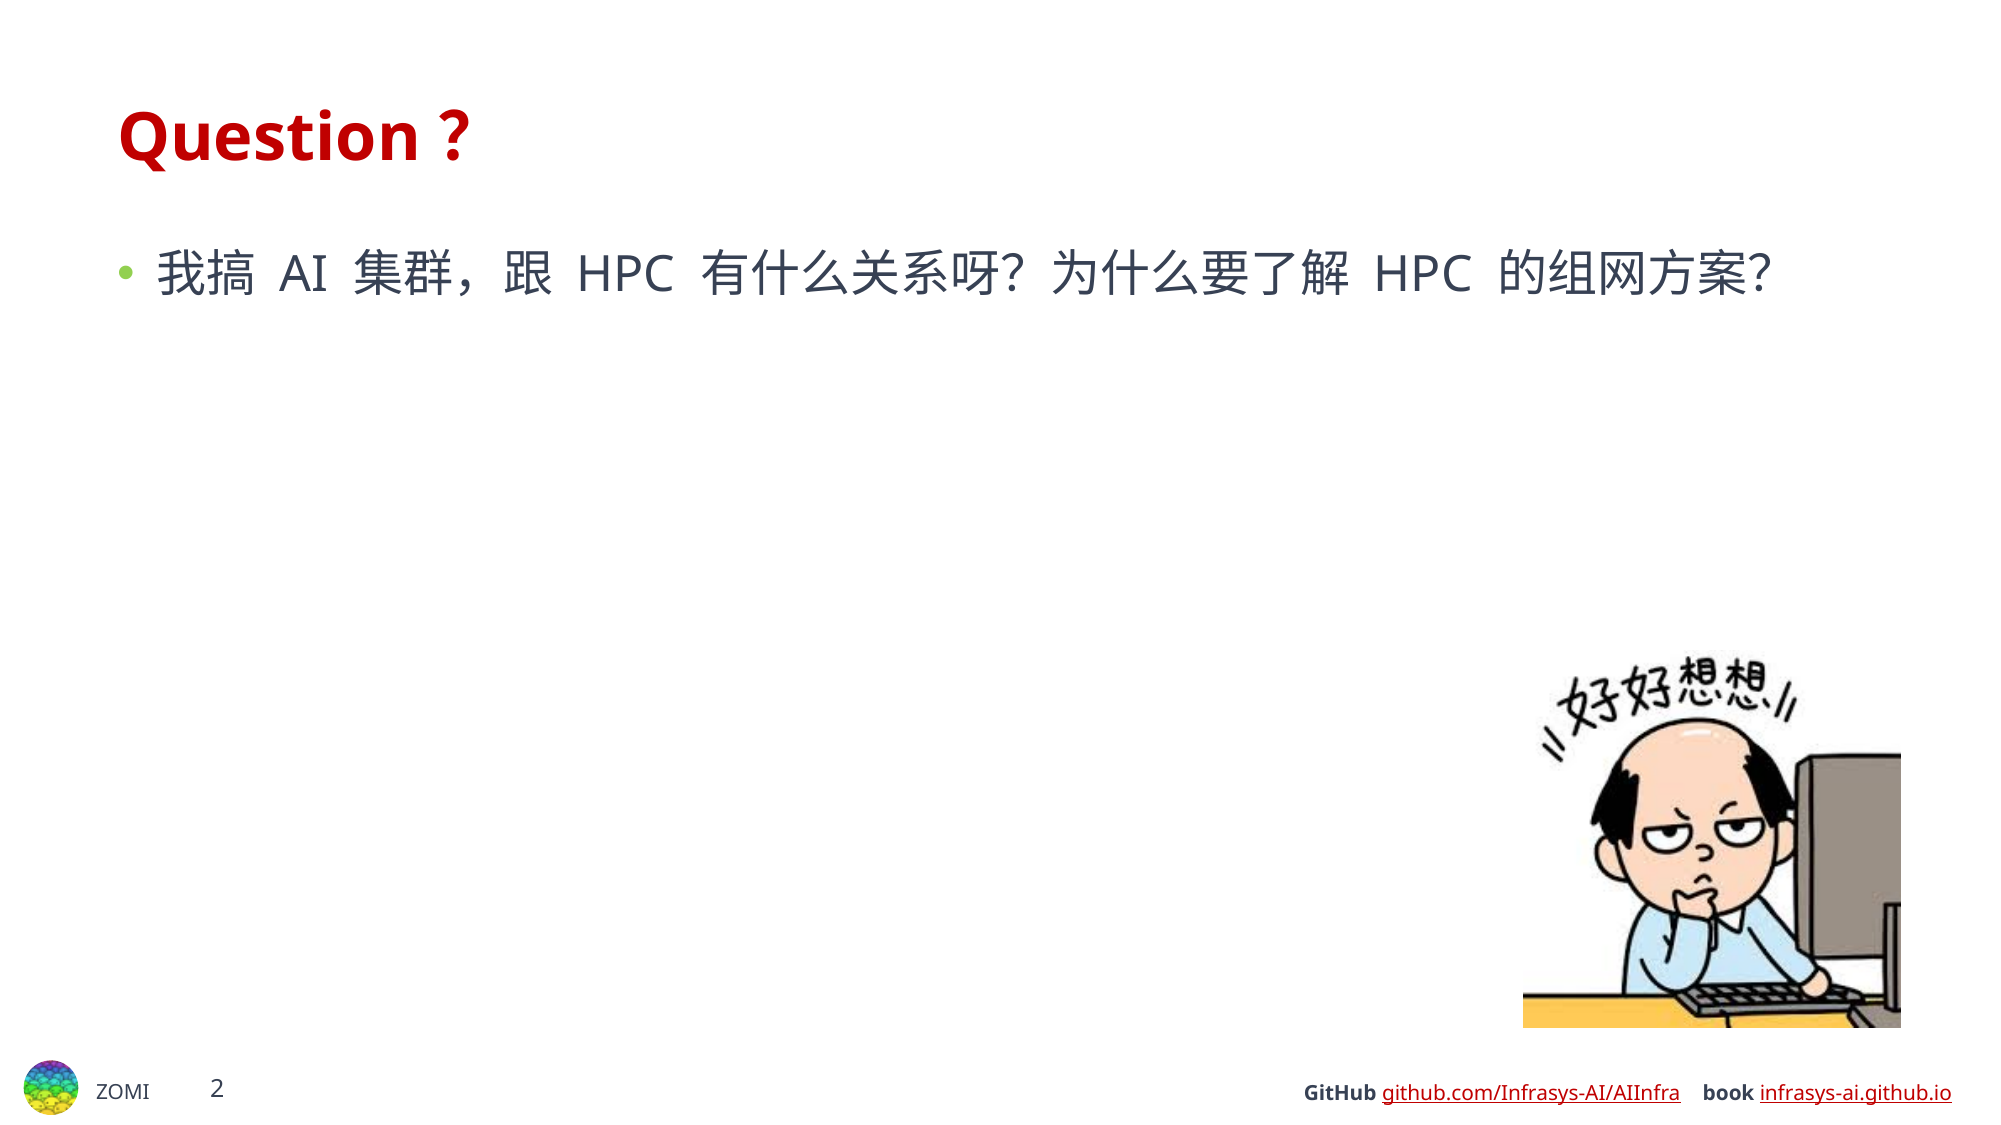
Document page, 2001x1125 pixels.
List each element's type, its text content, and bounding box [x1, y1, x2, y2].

picture [23, 1060, 79, 1115]
title Question？ [102, 85, 1901, 183]
list 我搞 AI 集群，跟 HPC 有什么关系呀？为什么要了解 HPC 的组网方案？ [102, 204, 1901, 1043]
